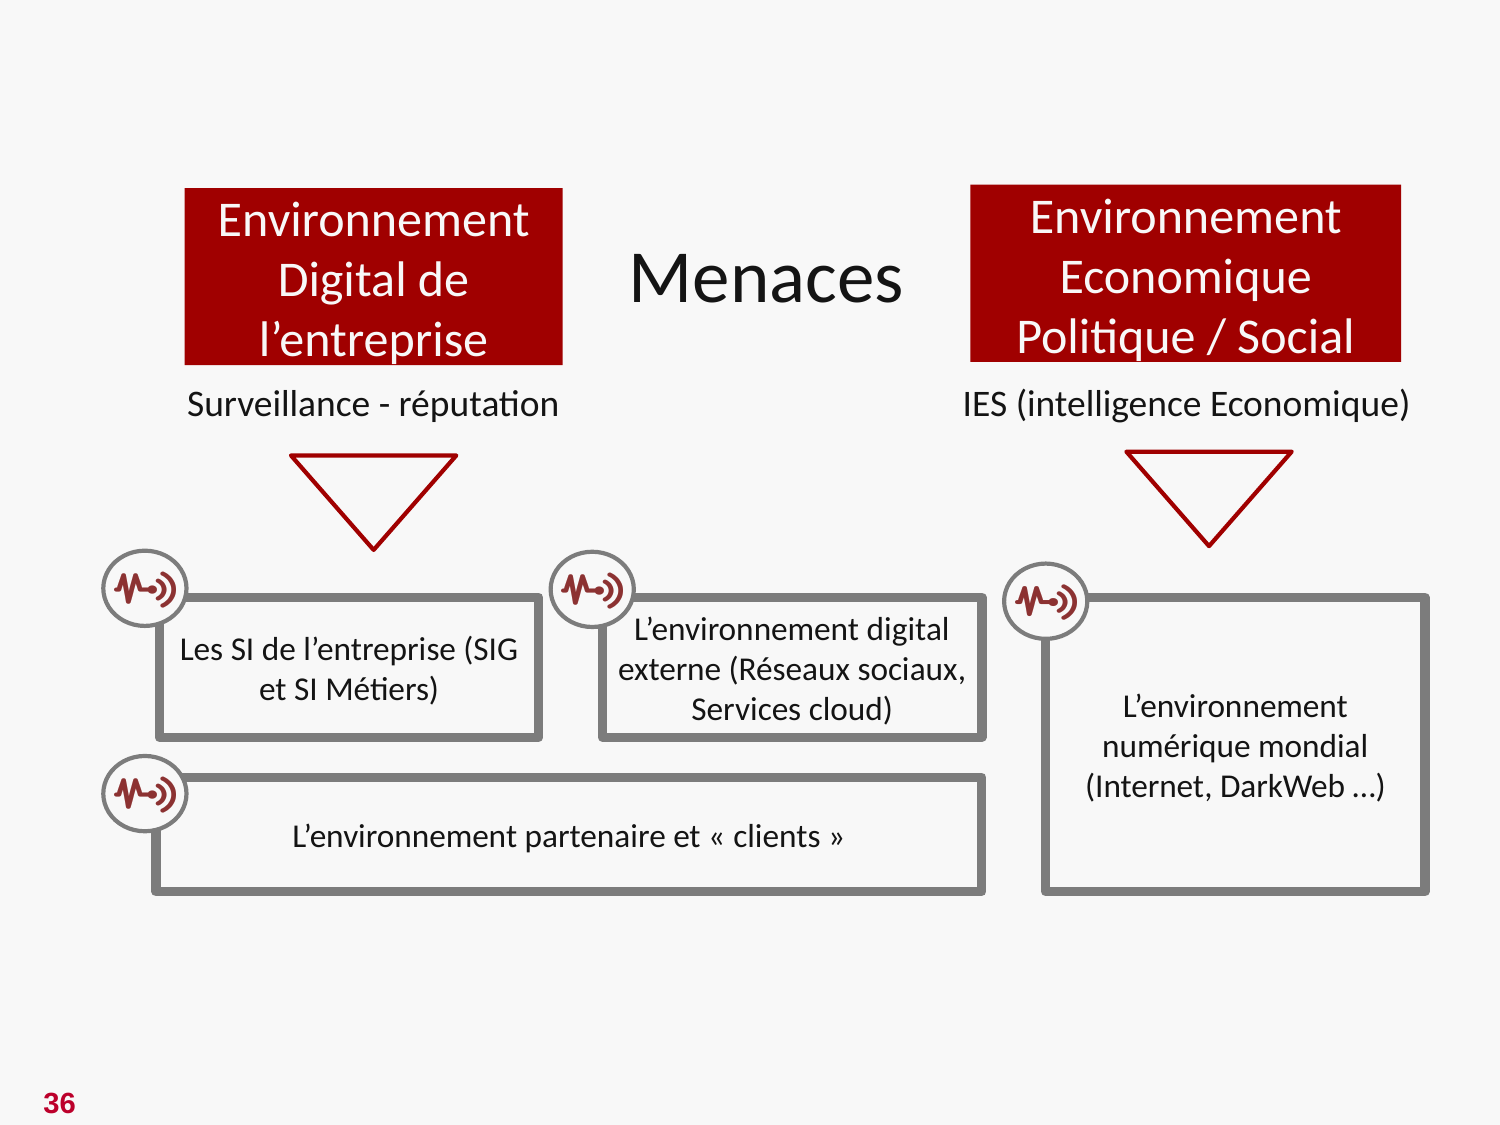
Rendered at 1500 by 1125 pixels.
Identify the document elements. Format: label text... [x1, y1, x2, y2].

text_box L’environnement digital externe (Réseaux sociaux, Services cloud) [601, 595, 984, 739]
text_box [1003, 563, 1088, 640]
text_box Environnement Economique Politique / Social [968, 183, 1403, 364]
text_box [103, 755, 187, 832]
text_box Environnement Digital de l’entreprise [183, 186, 565, 367]
text_box Les SI de l’entreprise (SIG et SI Métiers) [157, 595, 541, 739]
text_box Menaces [614, 220, 919, 325]
text_box [289, 453, 459, 553]
text_box L’environnement partenaire et « clients » [154, 775, 984, 894]
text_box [103, 550, 187, 627]
text_box L’environnement numérique mondial (Internet, DarkWeb …) [1044, 595, 1427, 894]
text_box Surveillance - réputation [172, 372, 575, 432]
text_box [550, 551, 635, 628]
text_box IES (intelligence Economique) [947, 371, 1426, 432]
text_box [1124, 449, 1294, 549]
